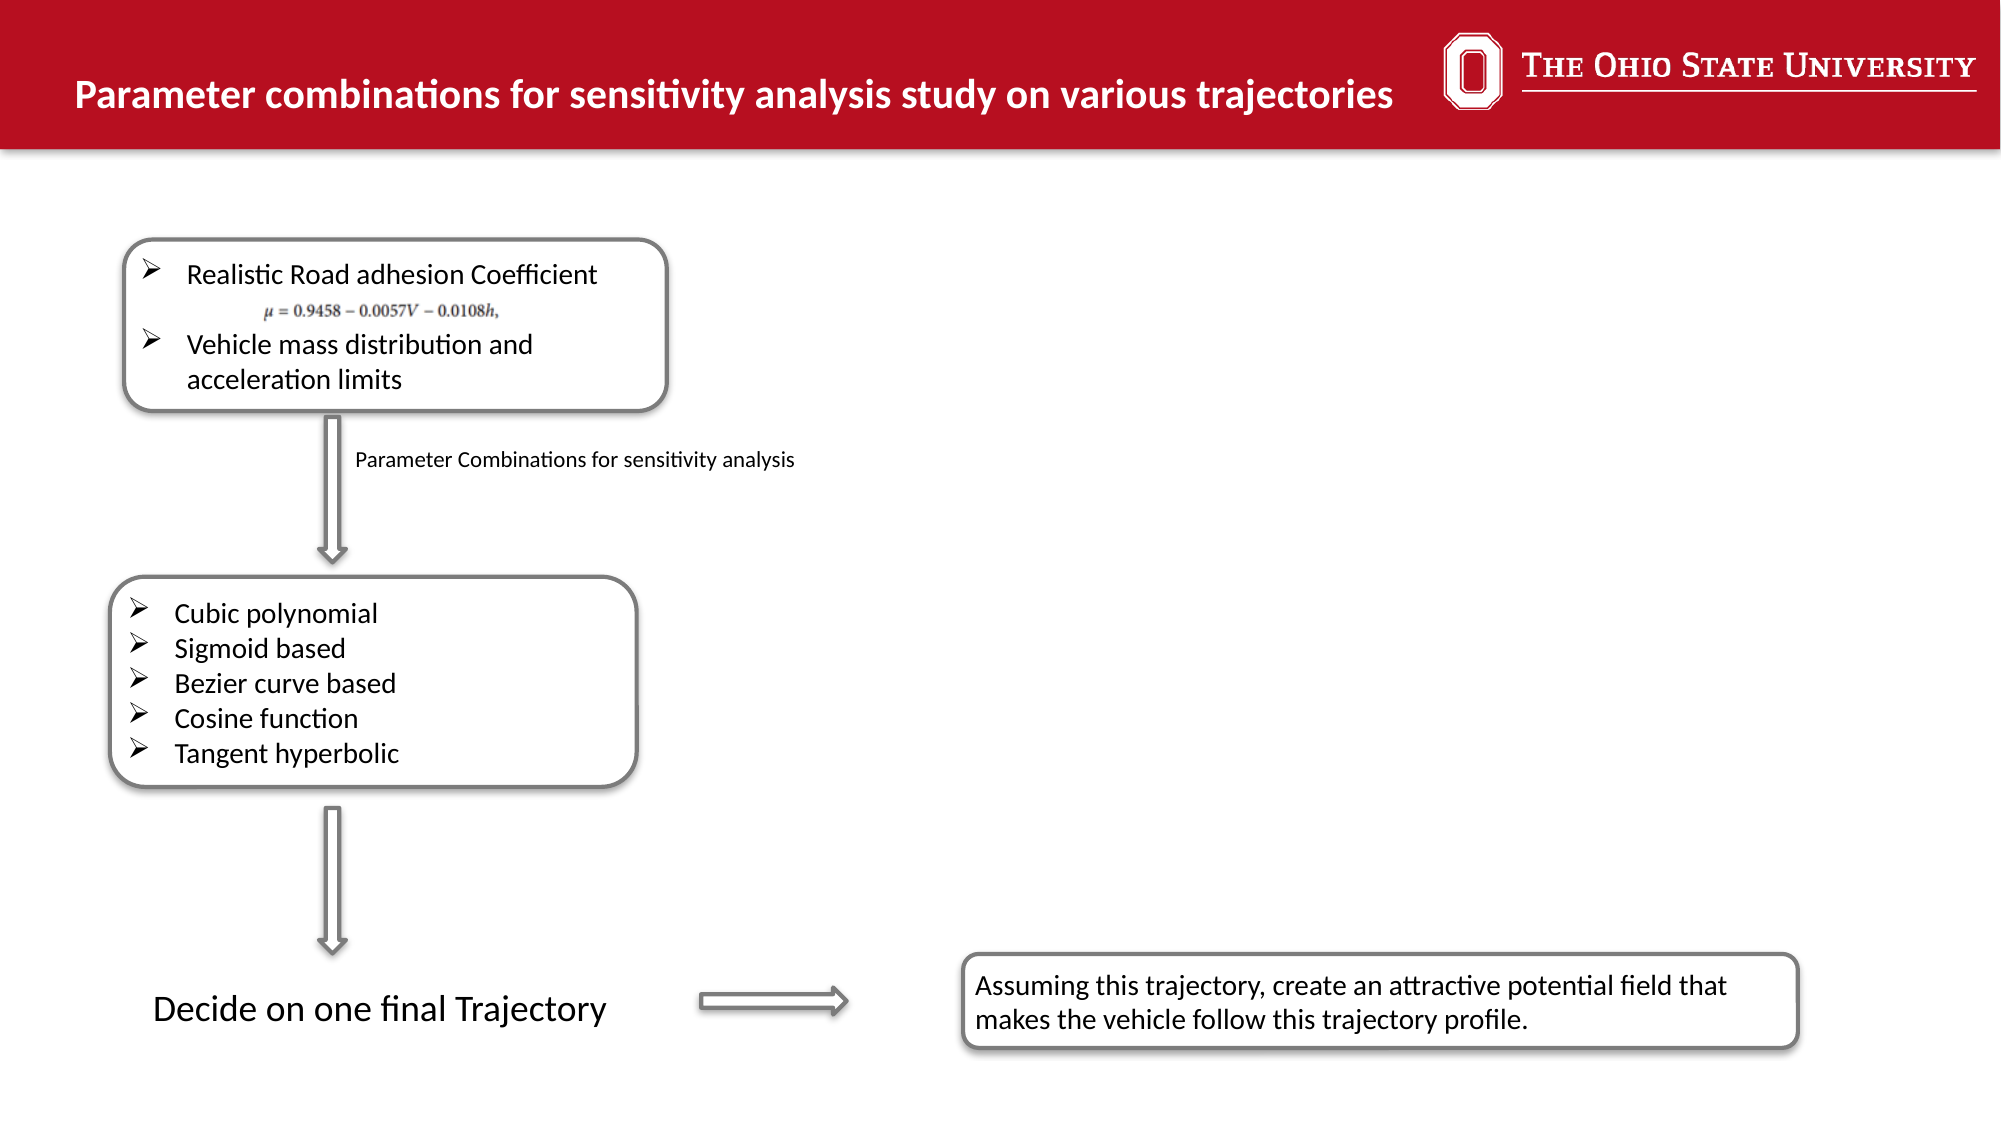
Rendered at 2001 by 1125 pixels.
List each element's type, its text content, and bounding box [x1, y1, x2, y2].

text_box Cubic polynomial Sigmoid based Bezier curve based Cosine function Tangent hyperbolic [109, 576, 637, 787]
picture [1443, 32, 1977, 110]
title [16, 14, 1420, 135]
text_box [318, 807, 347, 954]
text_box Parameter Combinations for sensitivity analysis [347, 436, 804, 479]
text_box Realistic Road adhesion Coefficient Vehicle mass distribution and acceleration limits [124, 239, 667, 412]
text_box [701, 987, 847, 1015]
text_box [318, 416, 347, 563]
text_box Parameter combinations for sensitivity analysis study on various trajectories [67, 59, 1412, 125]
picture [221, 286, 529, 333]
text_box Decide on one final Trajectory [145, 976, 633, 1037]
text_box Assuming this trajectory, create an attractive potential field that makes the vehicle follow this trajectory profile. [963, 953, 1798, 1048]
